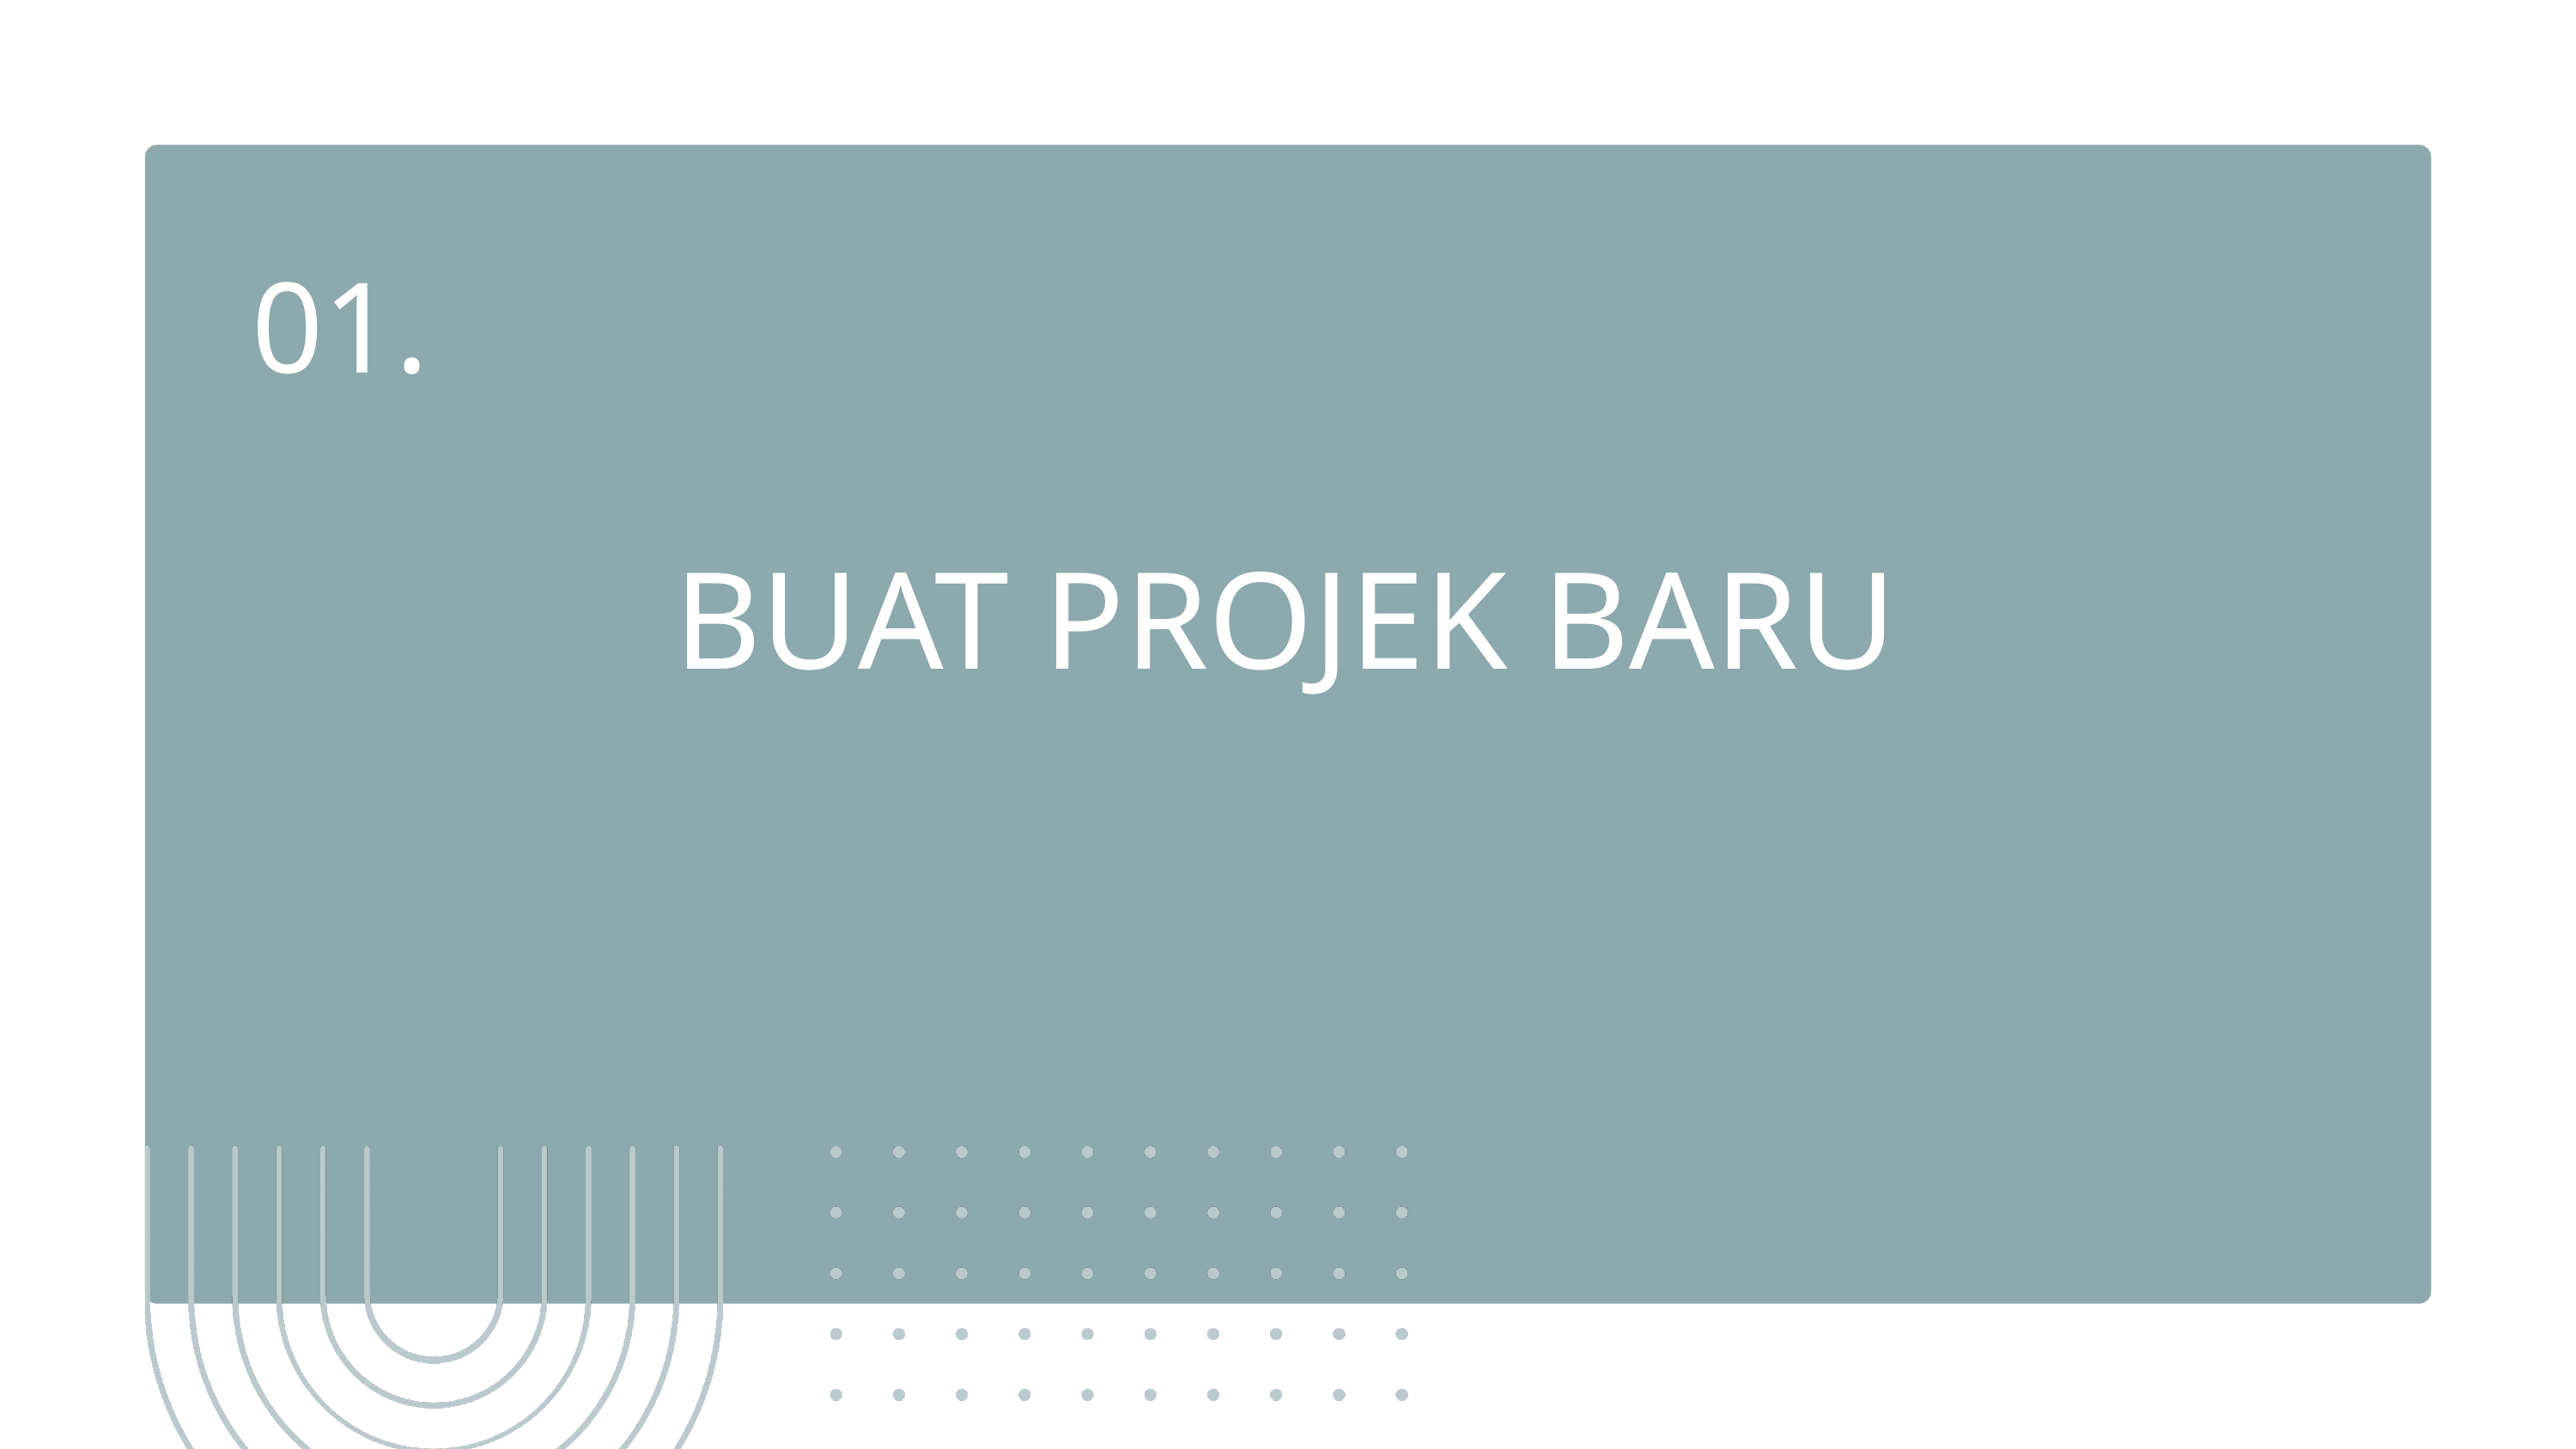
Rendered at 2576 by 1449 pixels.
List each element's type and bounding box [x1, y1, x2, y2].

text_box [144, 1310, 723, 1449]
text_box [144, 144, 2432, 1304]
text_box [829, 1311, 1408, 1449]
